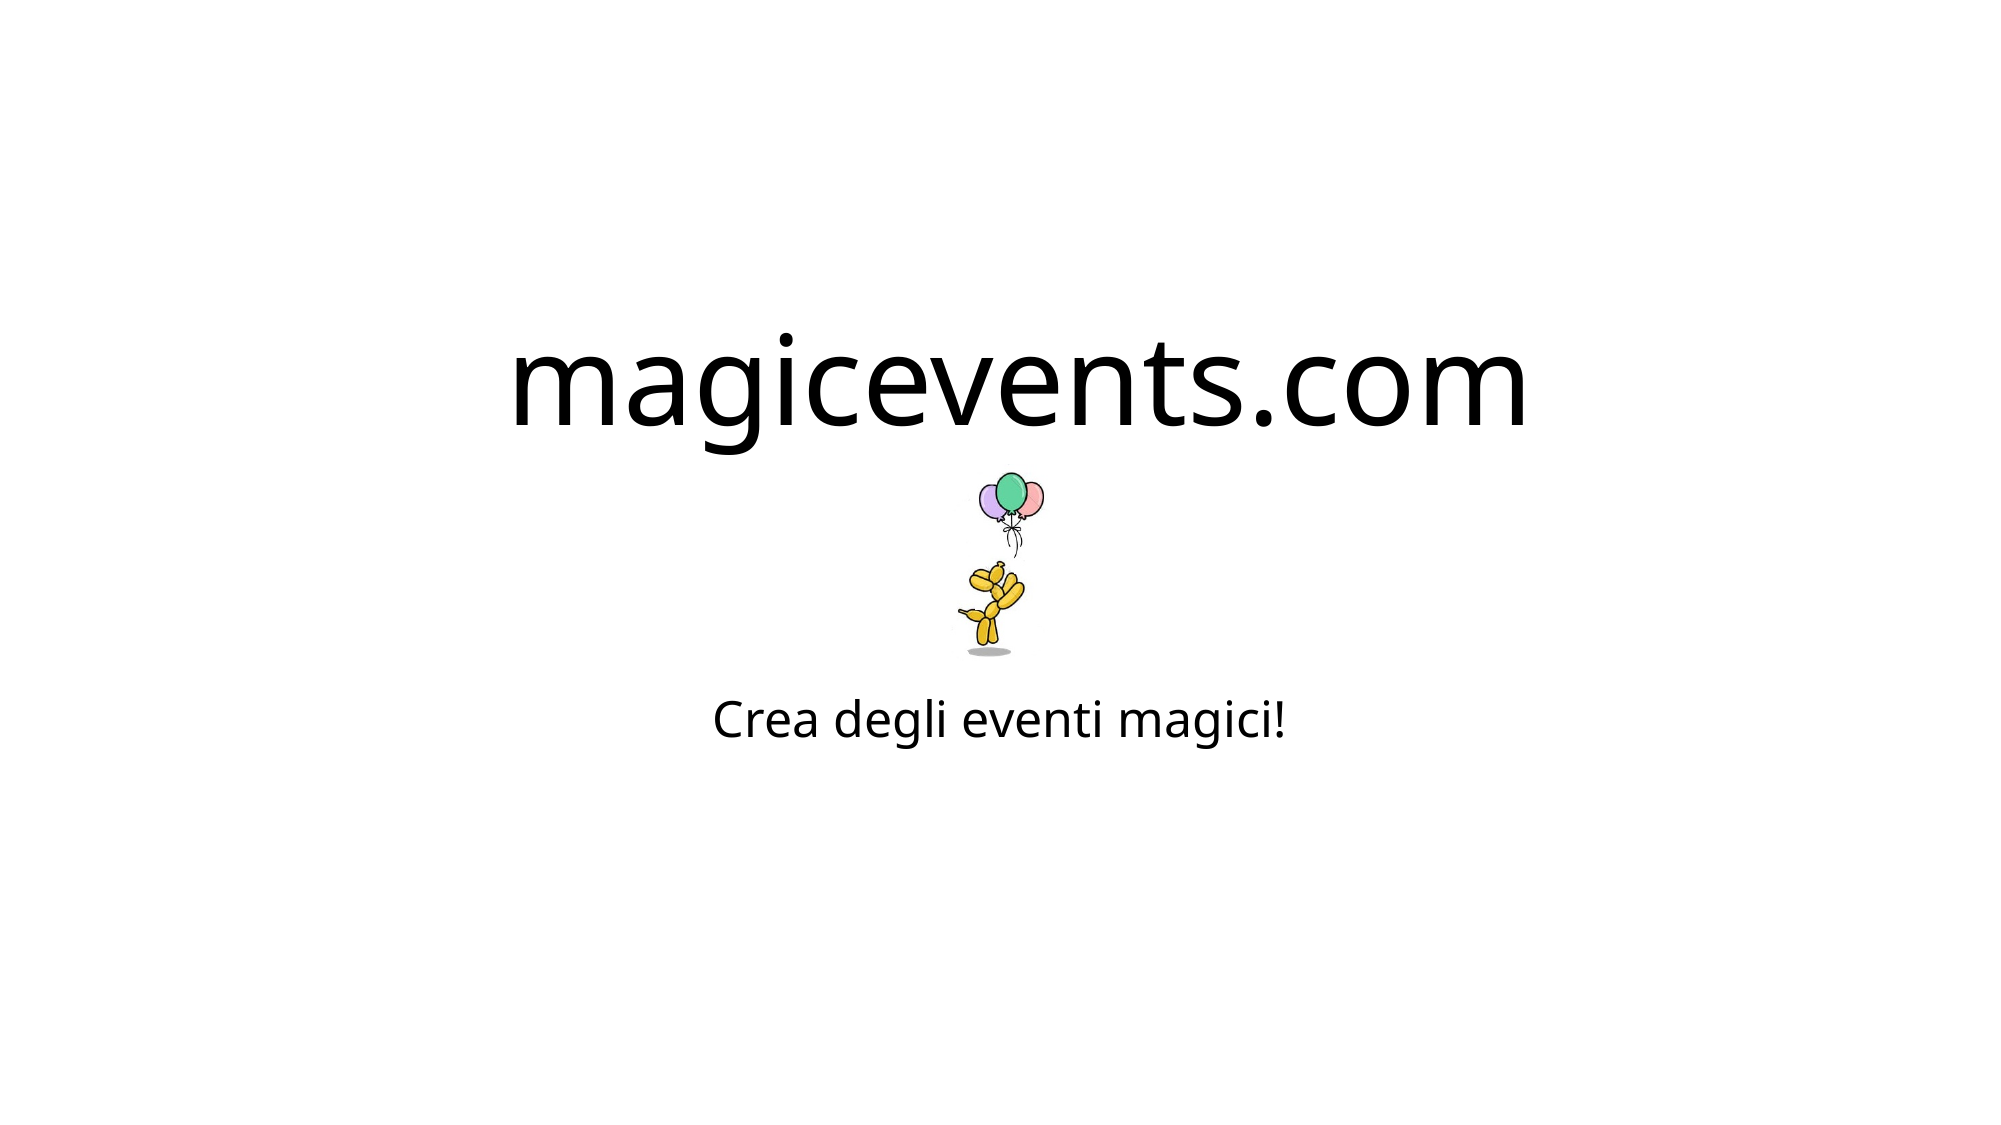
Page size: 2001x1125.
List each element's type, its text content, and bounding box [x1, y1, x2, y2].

picture [950, 463, 1050, 662]
title magicevents.com [270, 218, 1771, 610]
subtitle Crea degli eventi magici! [249, 686, 1750, 959]
